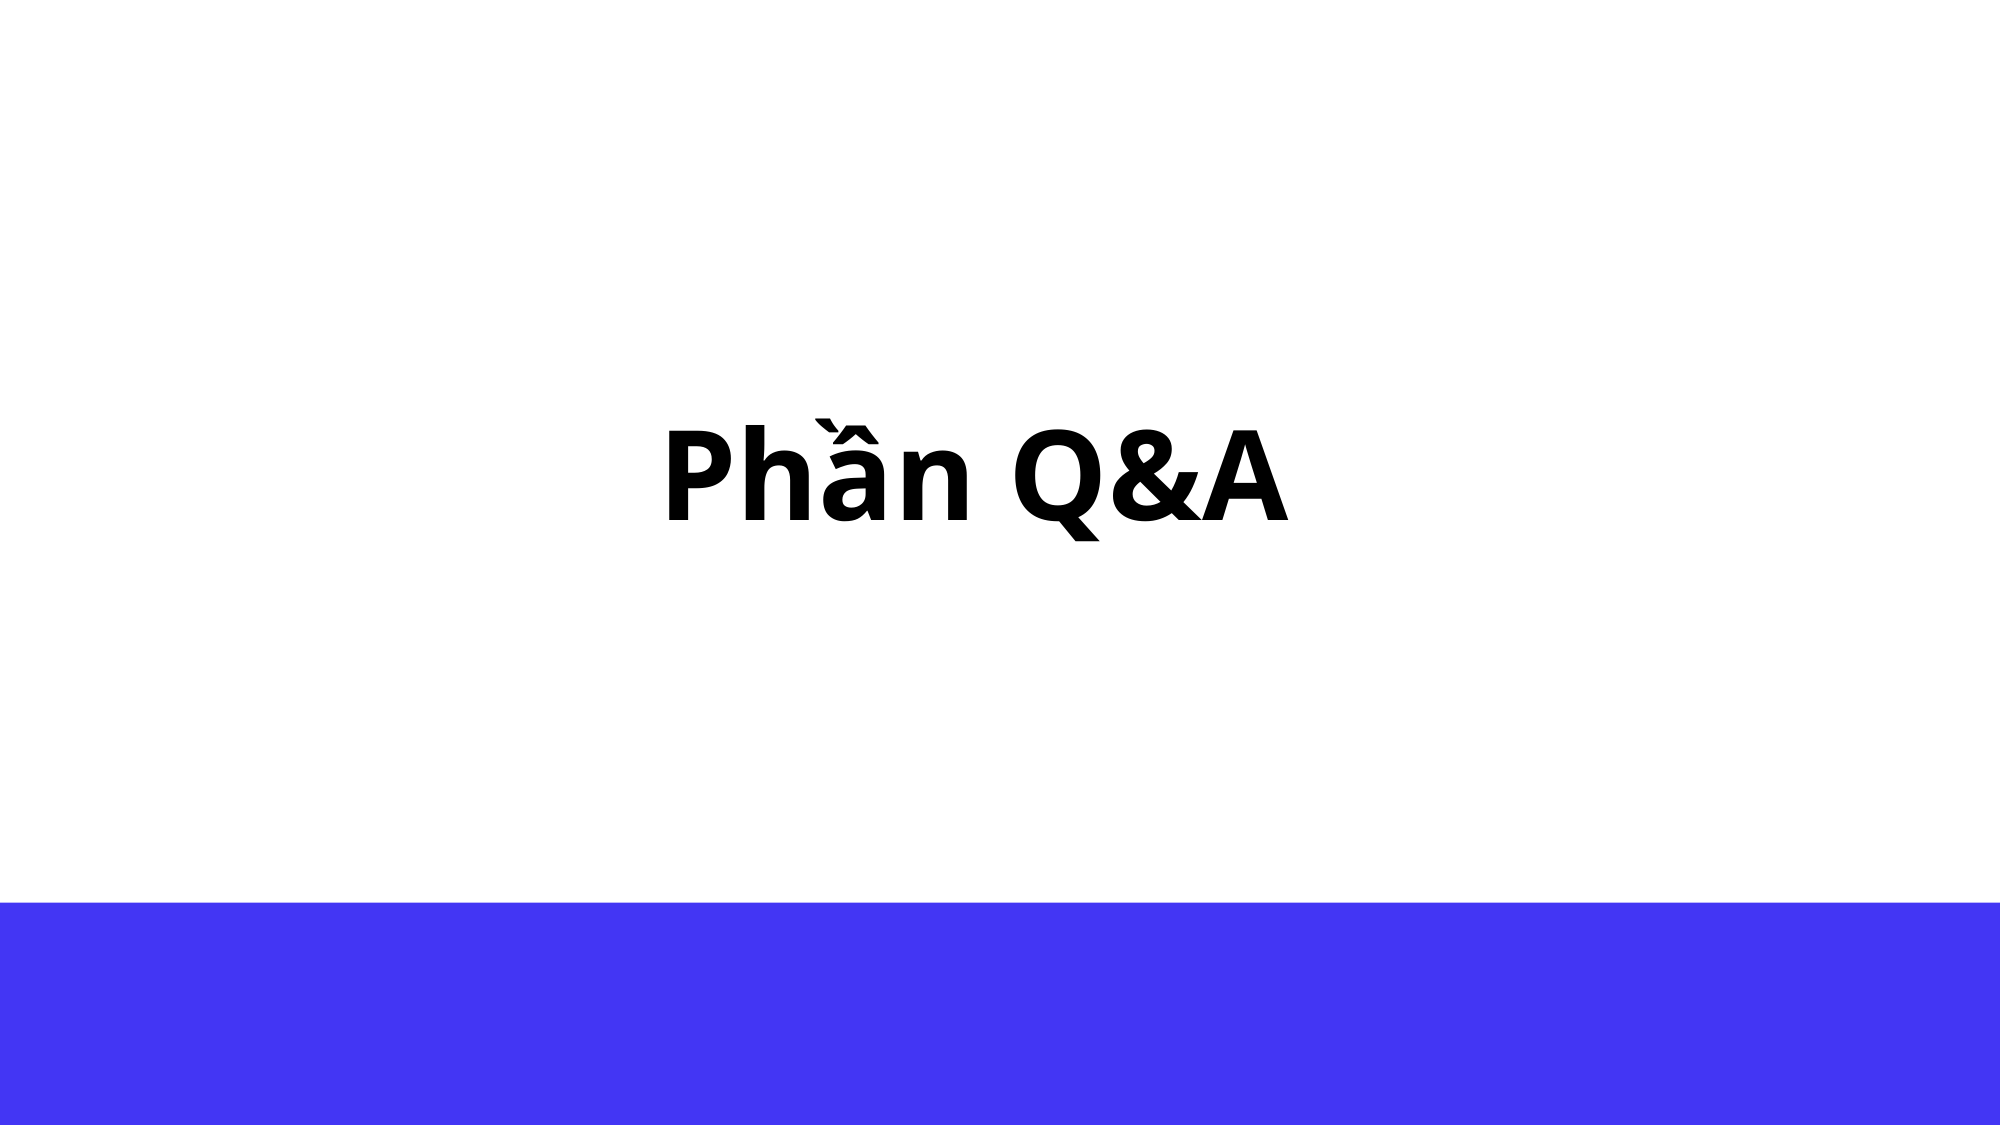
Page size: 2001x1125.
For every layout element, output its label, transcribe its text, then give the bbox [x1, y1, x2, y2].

text_box Phần Q&A [173, 380, 1774, 582]
text_box [0, 902, 2000, 1125]
